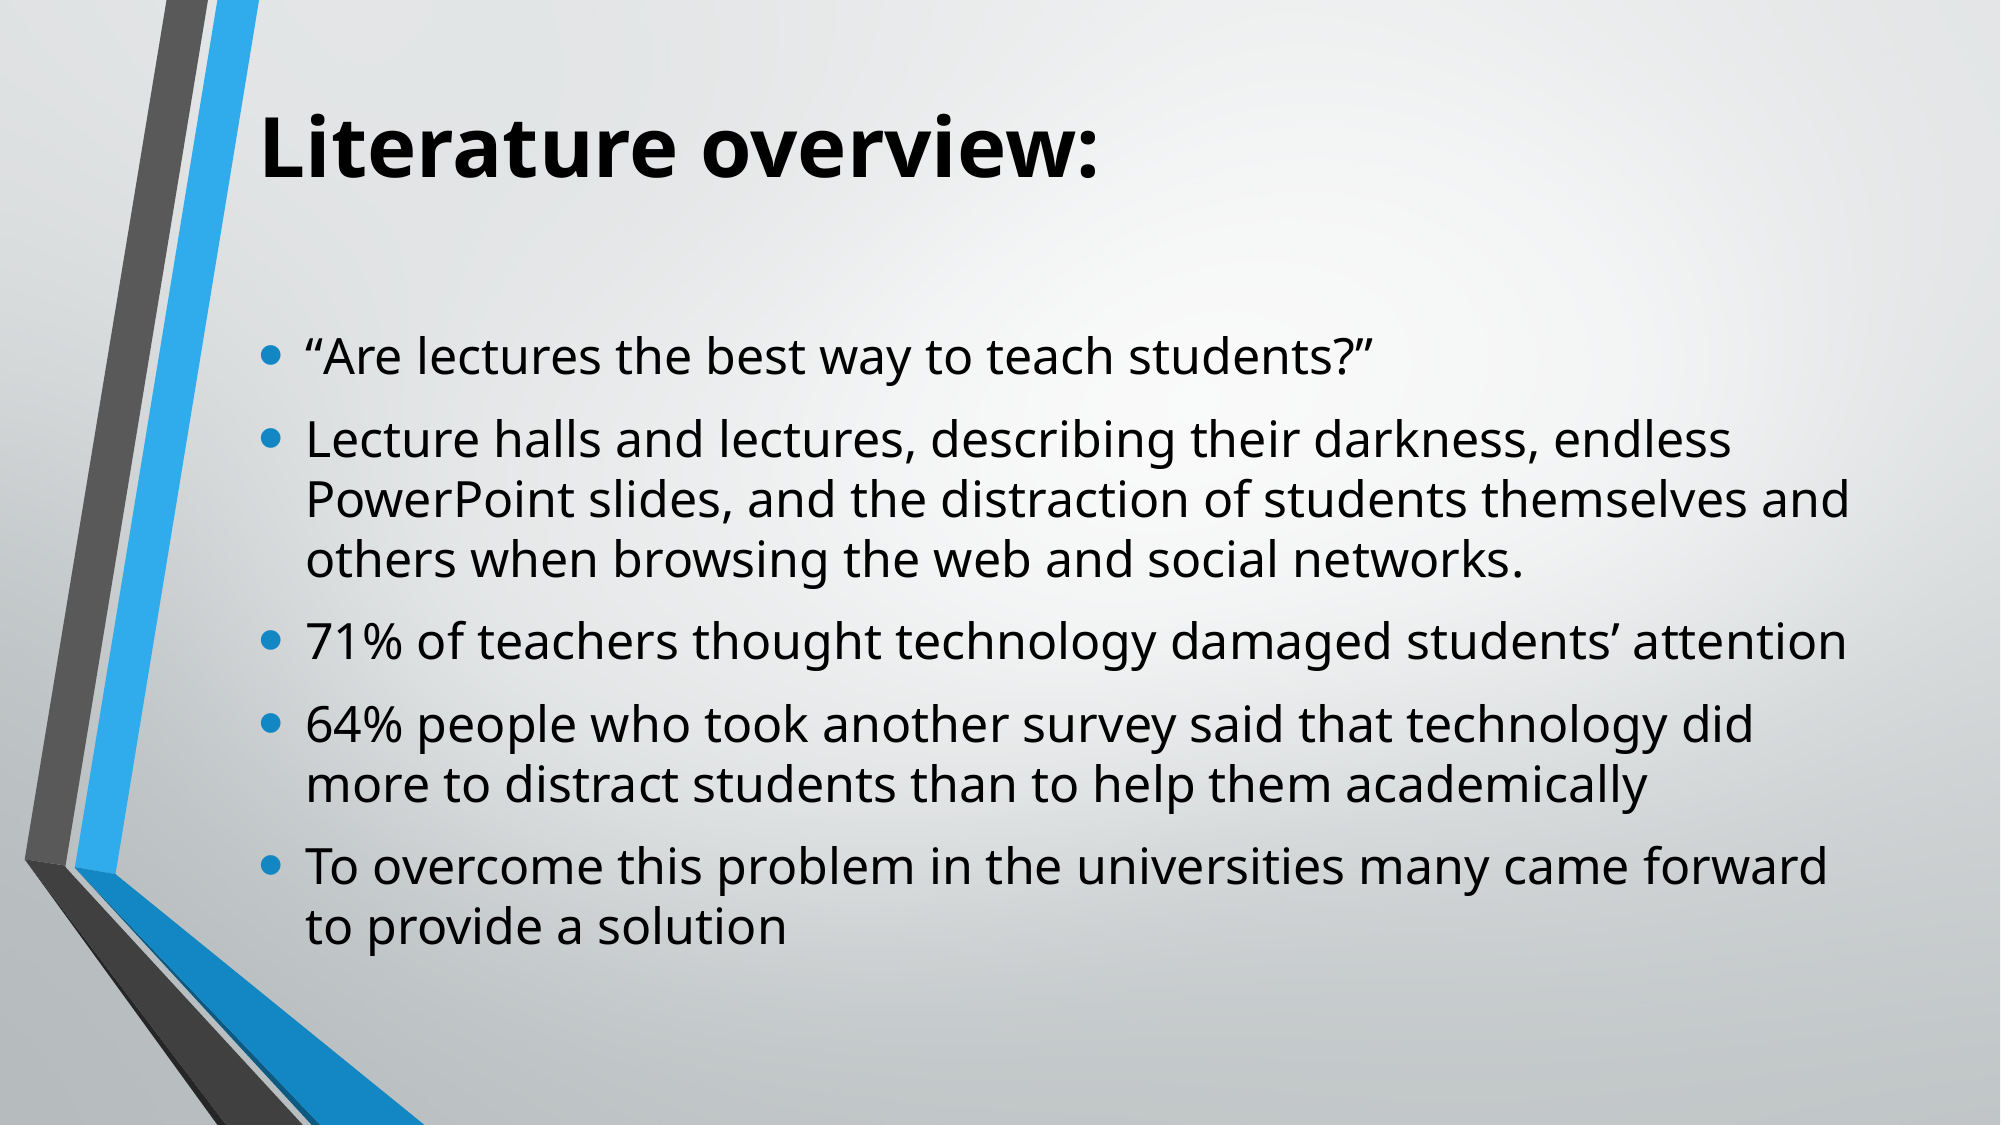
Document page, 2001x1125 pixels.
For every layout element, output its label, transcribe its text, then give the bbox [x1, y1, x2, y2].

list “Are lectures the best way to teach students?” Lecture halls and lectures, describing their darkness, endless PowerPoint slides, and the distraction of students themselves and others when browsing the web and social networks. 71% of teachers thought technology damaged students’ attention 64% people who took another survey said that technology did more to distract students than to help them academically To overcome this problem in the universities many came forward to provide a solution [243, 275, 1887, 1004]
title Literature overview: [243, 0, 1887, 275]
